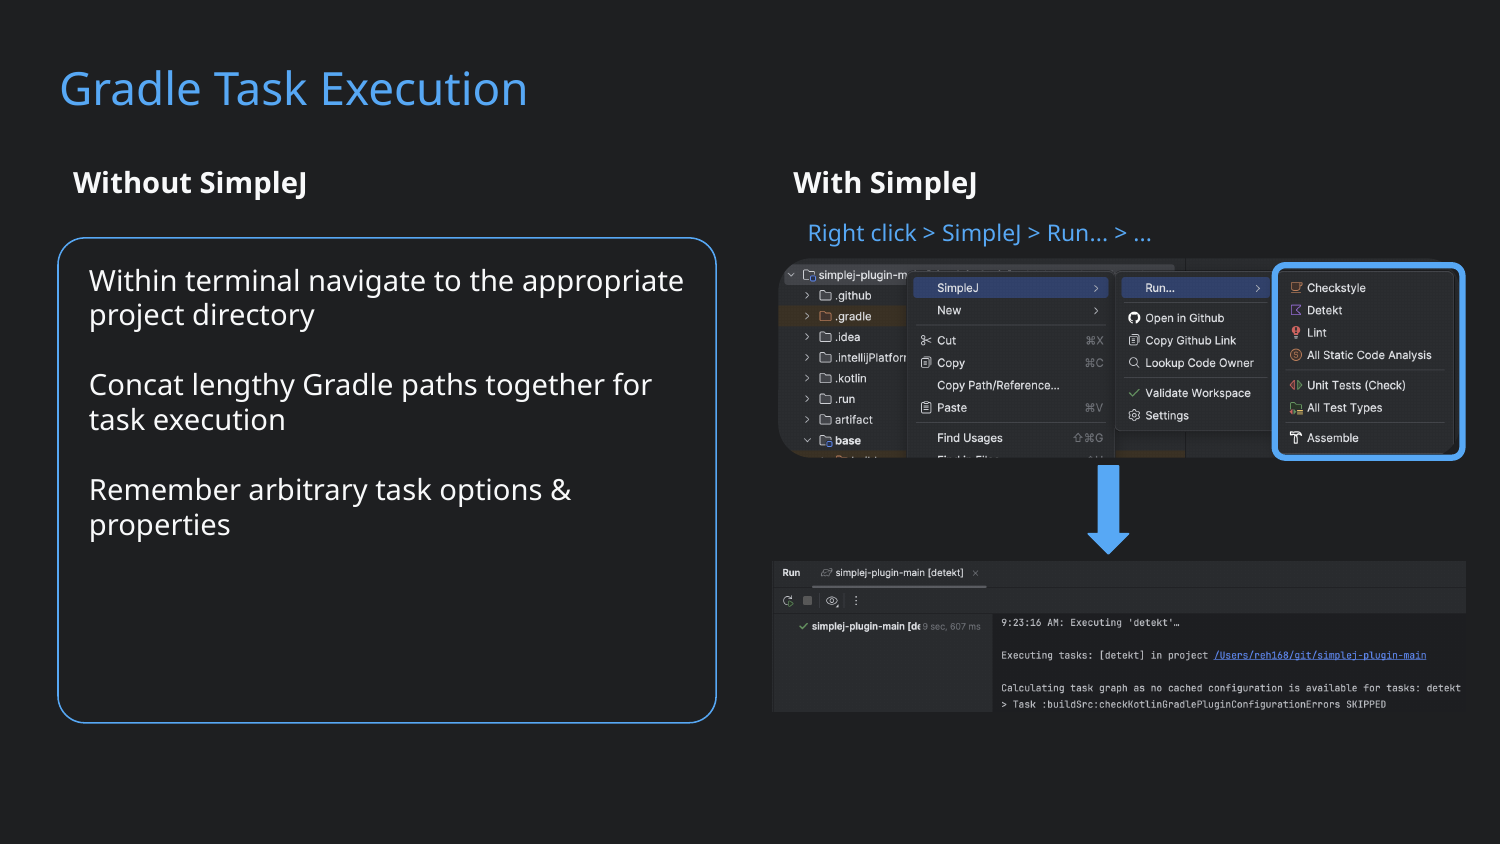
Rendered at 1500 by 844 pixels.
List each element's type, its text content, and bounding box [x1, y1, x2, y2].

text_box Without SimpleJ [58, 148, 740, 198]
text_box [57, 237, 709, 721]
text_box With SimpleJ [778, 148, 1460, 198]
text_box [1088, 466, 1129, 554]
picture [772, 561, 1467, 712]
text_box [711, 249, 717, 712]
text_box Gradle Task Execution [44, 44, 1336, 141]
text_box Right click > SimpleJ > Run... > ... [792, 203, 1475, 253]
picture [778, 258, 1461, 458]
text_box Within terminal navigate to the appropriate project directory Concat lengthy Gradle paths together for task execution Remember arbitrary task options & properties [74, 246, 711, 723]
